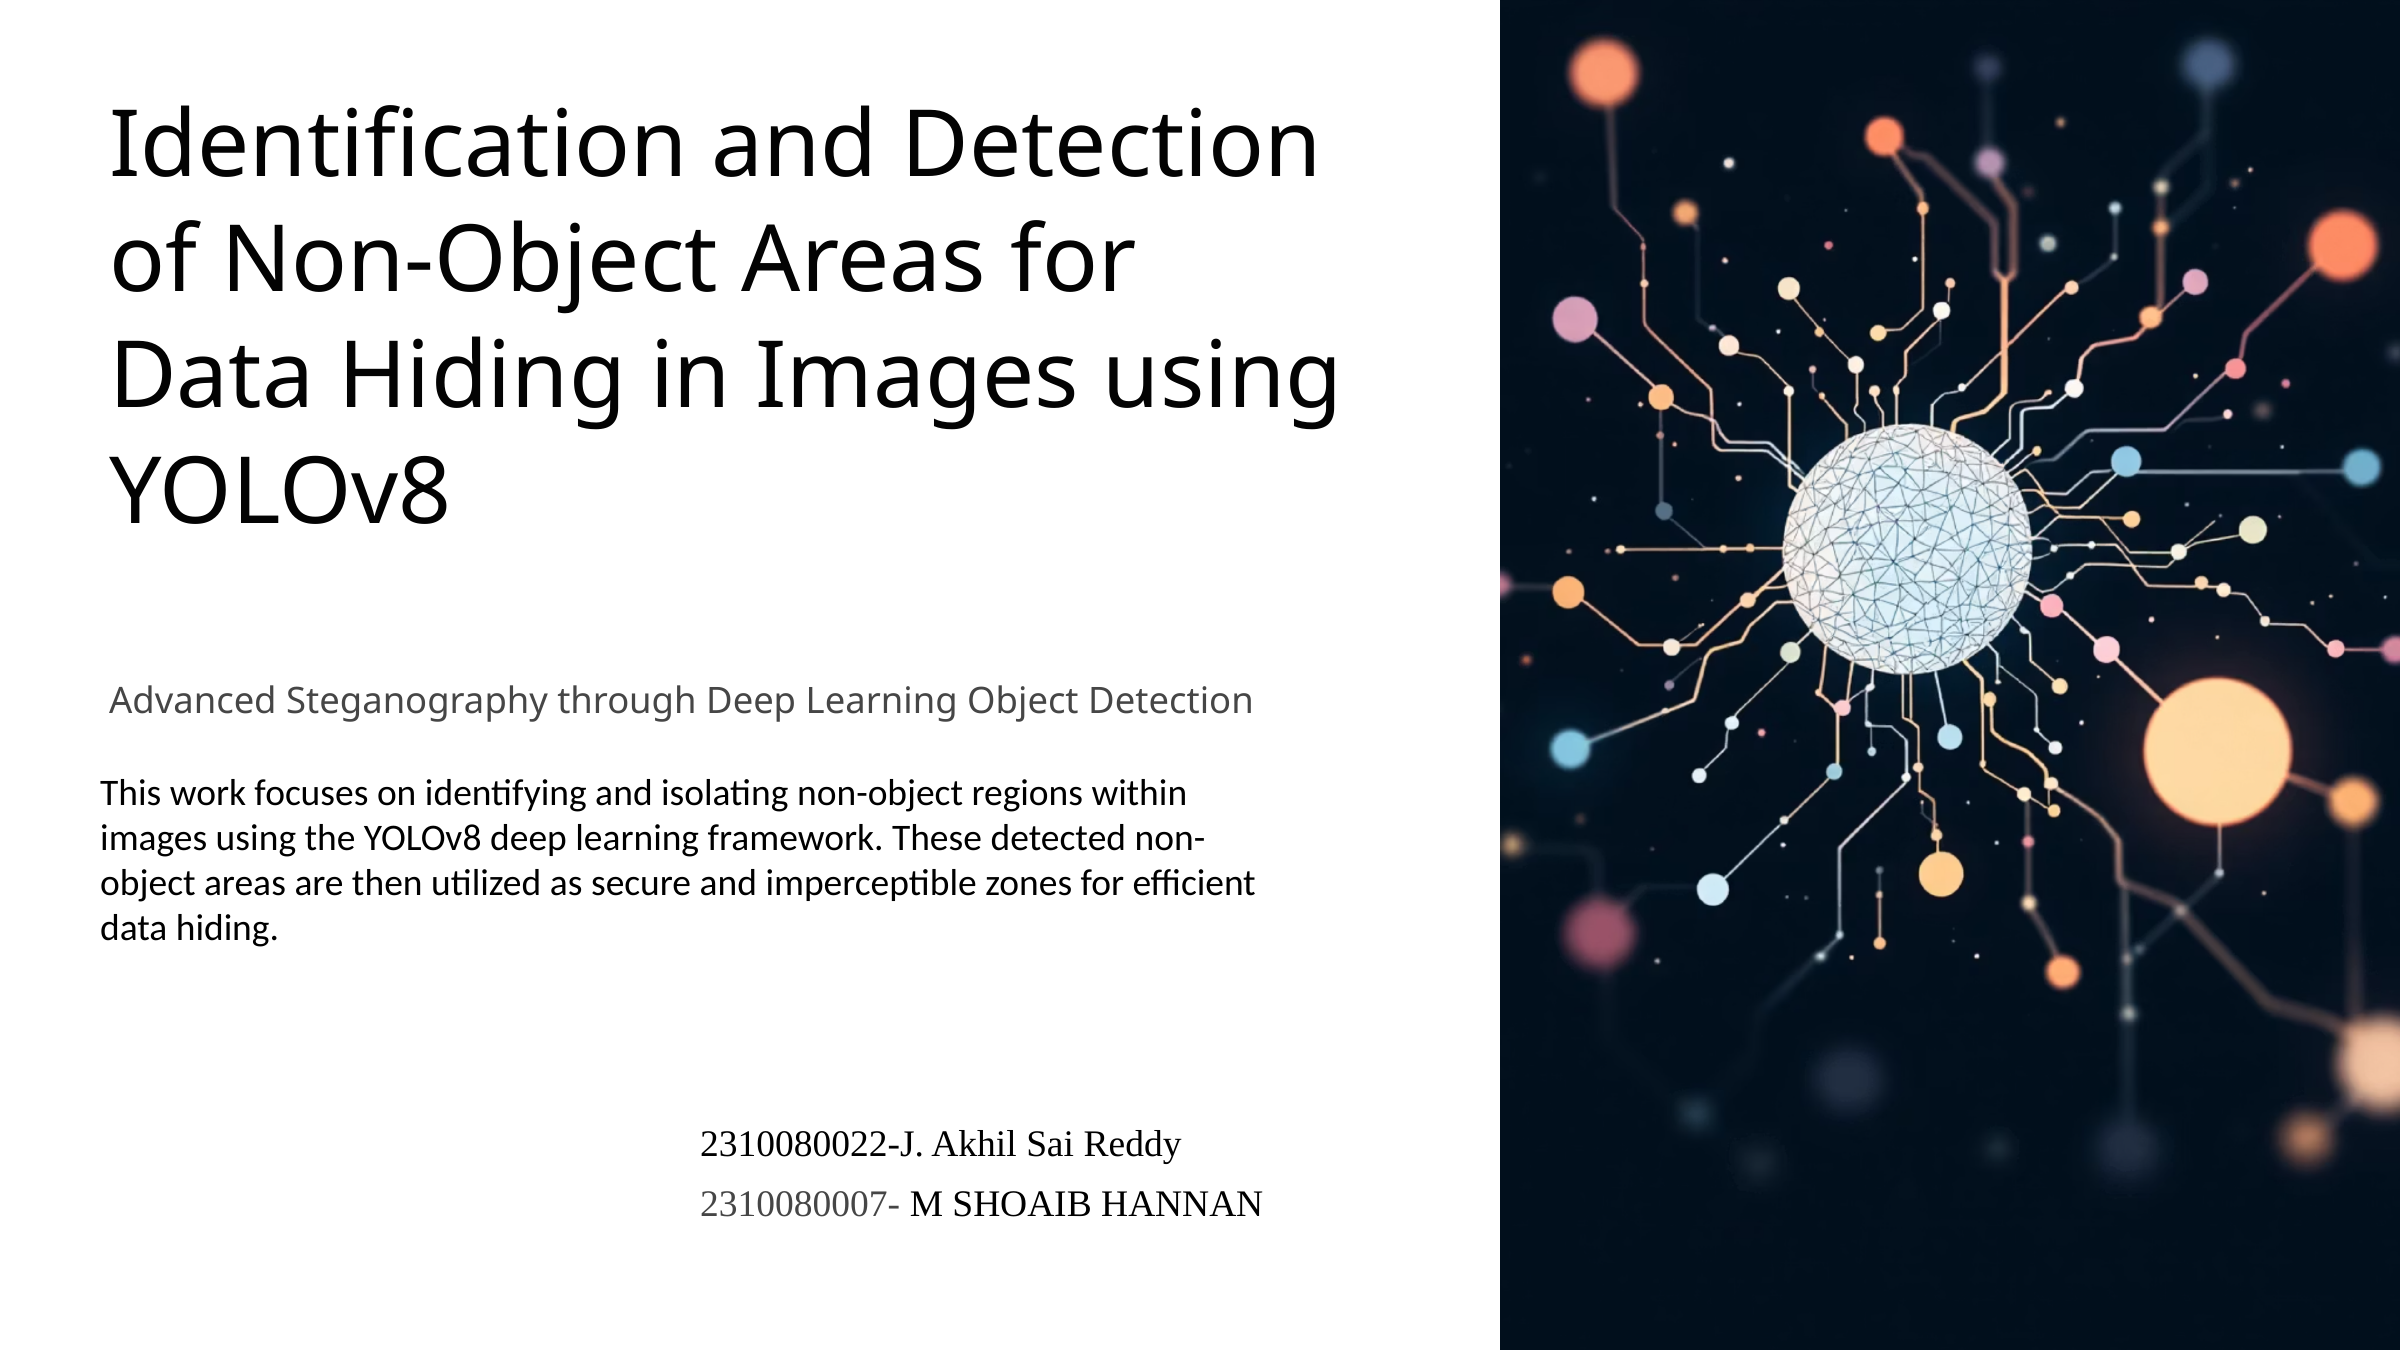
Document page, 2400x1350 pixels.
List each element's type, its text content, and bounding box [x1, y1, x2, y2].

text_box Identification and Detection of Non-Object Areas for Data Hiding in Images using YOLOv8 [109, 79, 1349, 545]
text_box Advanced Steganography through Deep Learning Object Detection [109, 661, 1349, 721]
picture [1499, 0, 2400, 1350]
text_box 2310080022-J. Akhil Sai Reddy 2310080007- M SHOAIB HANNAN [685, 1097, 1331, 1232]
text_box This work focuses on identifying and isolating non-object regions within images using the YOLOv8 deep learning framework. These detected non-object areas are then utilized as secure and imperceptible zones for efficient data hiding. [85, 760, 1286, 956]
